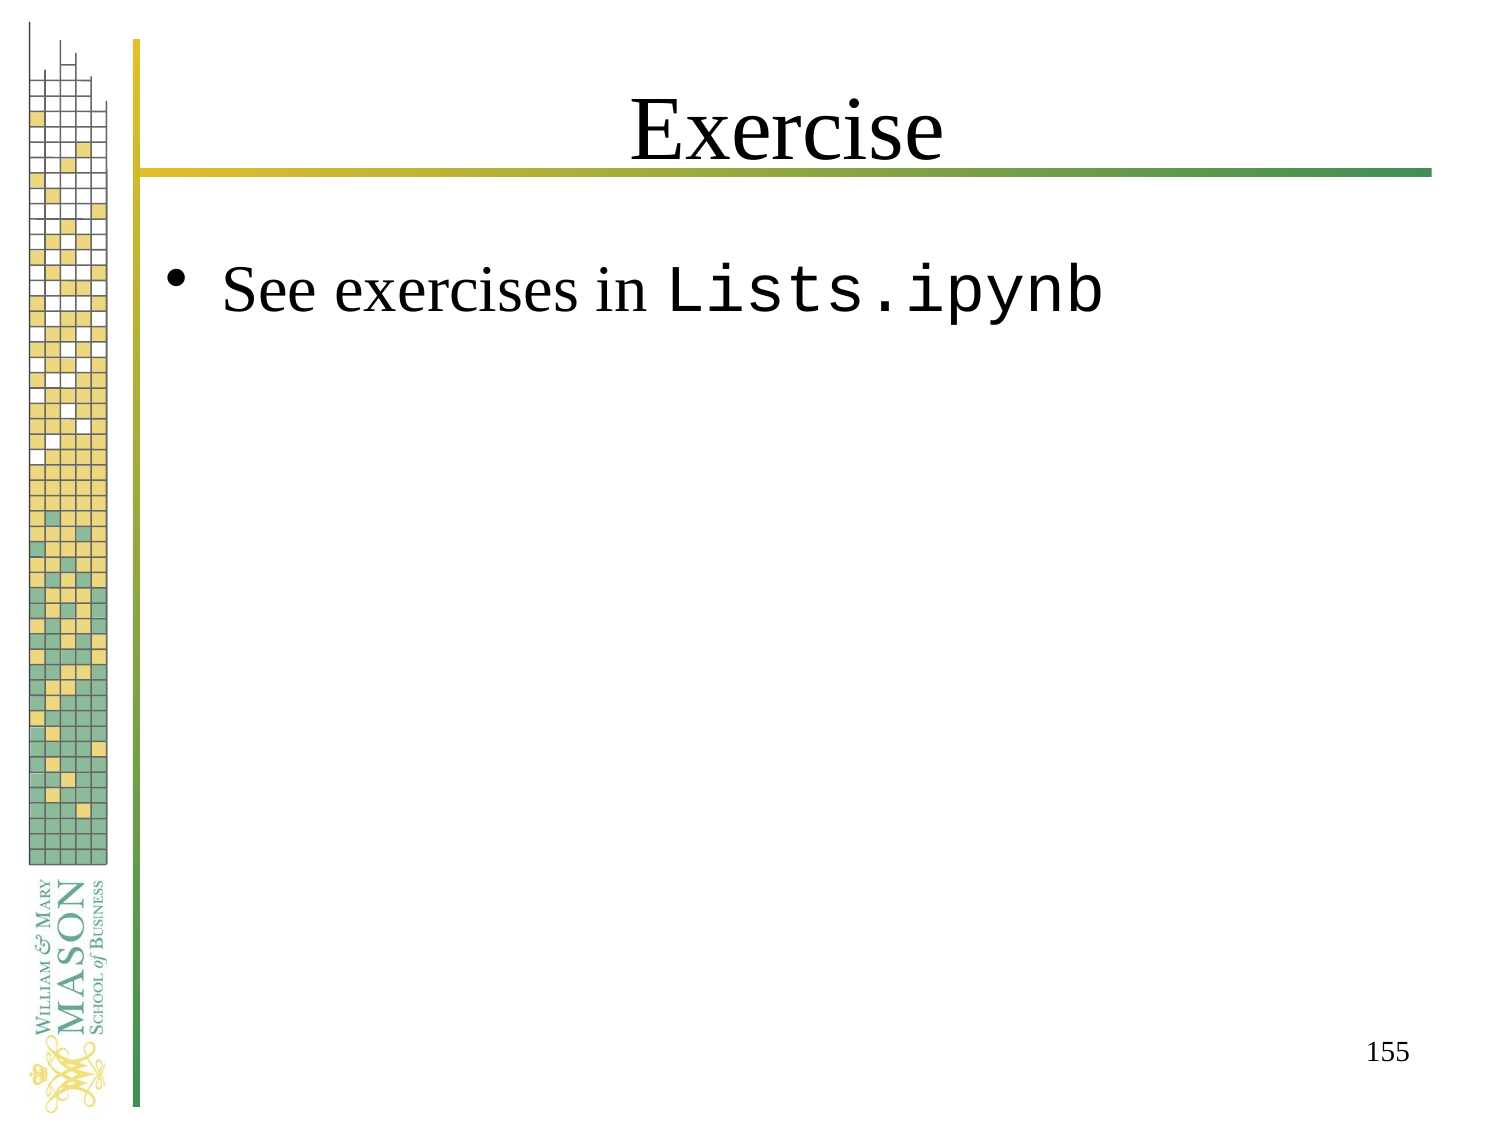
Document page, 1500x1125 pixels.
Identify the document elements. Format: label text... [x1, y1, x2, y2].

title Exercise [150, 45, 1425, 200]
table_cell != [29, 879, 107, 1113]
list See exercises in Lists.ipynb [150, 237, 1425, 1005]
slide_number 155 [1048, 1024, 1426, 1103]
